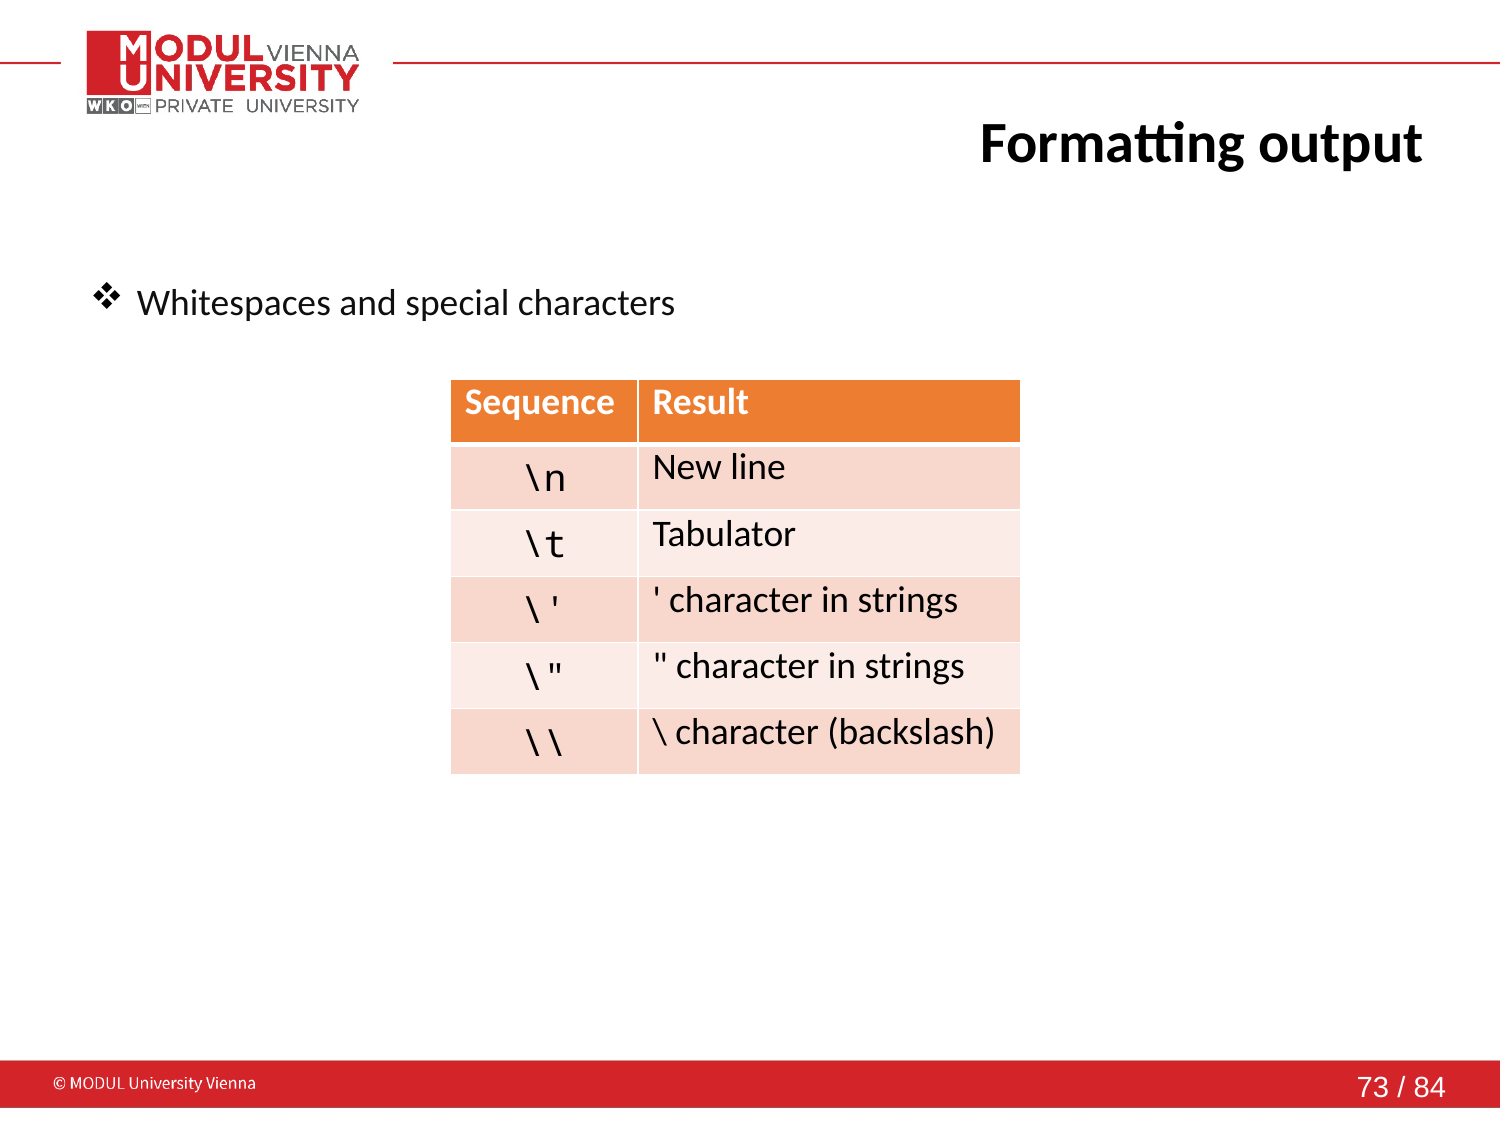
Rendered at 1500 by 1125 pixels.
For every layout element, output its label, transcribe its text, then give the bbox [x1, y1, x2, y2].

table_header Sequence [451, 380, 637, 442]
picture [0, 0, 1500, 1125]
table_cell New line [639, 447, 1020, 509]
title Formatting output [51, 45, 1439, 233]
table_cell \\ [451, 709, 637, 774]
table_cell Tabulator [639, 511, 1020, 576]
list Whitespaces and special characters [75, 263, 1420, 706]
table_cell \n [451, 447, 637, 509]
table_cell ' character in strings [639, 577, 1020, 642]
table_cell " character in strings [639, 643, 1020, 708]
table_cell \' [451, 577, 637, 642]
table_cell \" [451, 643, 637, 708]
table_cell \ character (backslash) [639, 709, 1020, 774]
table_header Result [639, 380, 1020, 442]
table_cell \t [451, 511, 637, 576]
